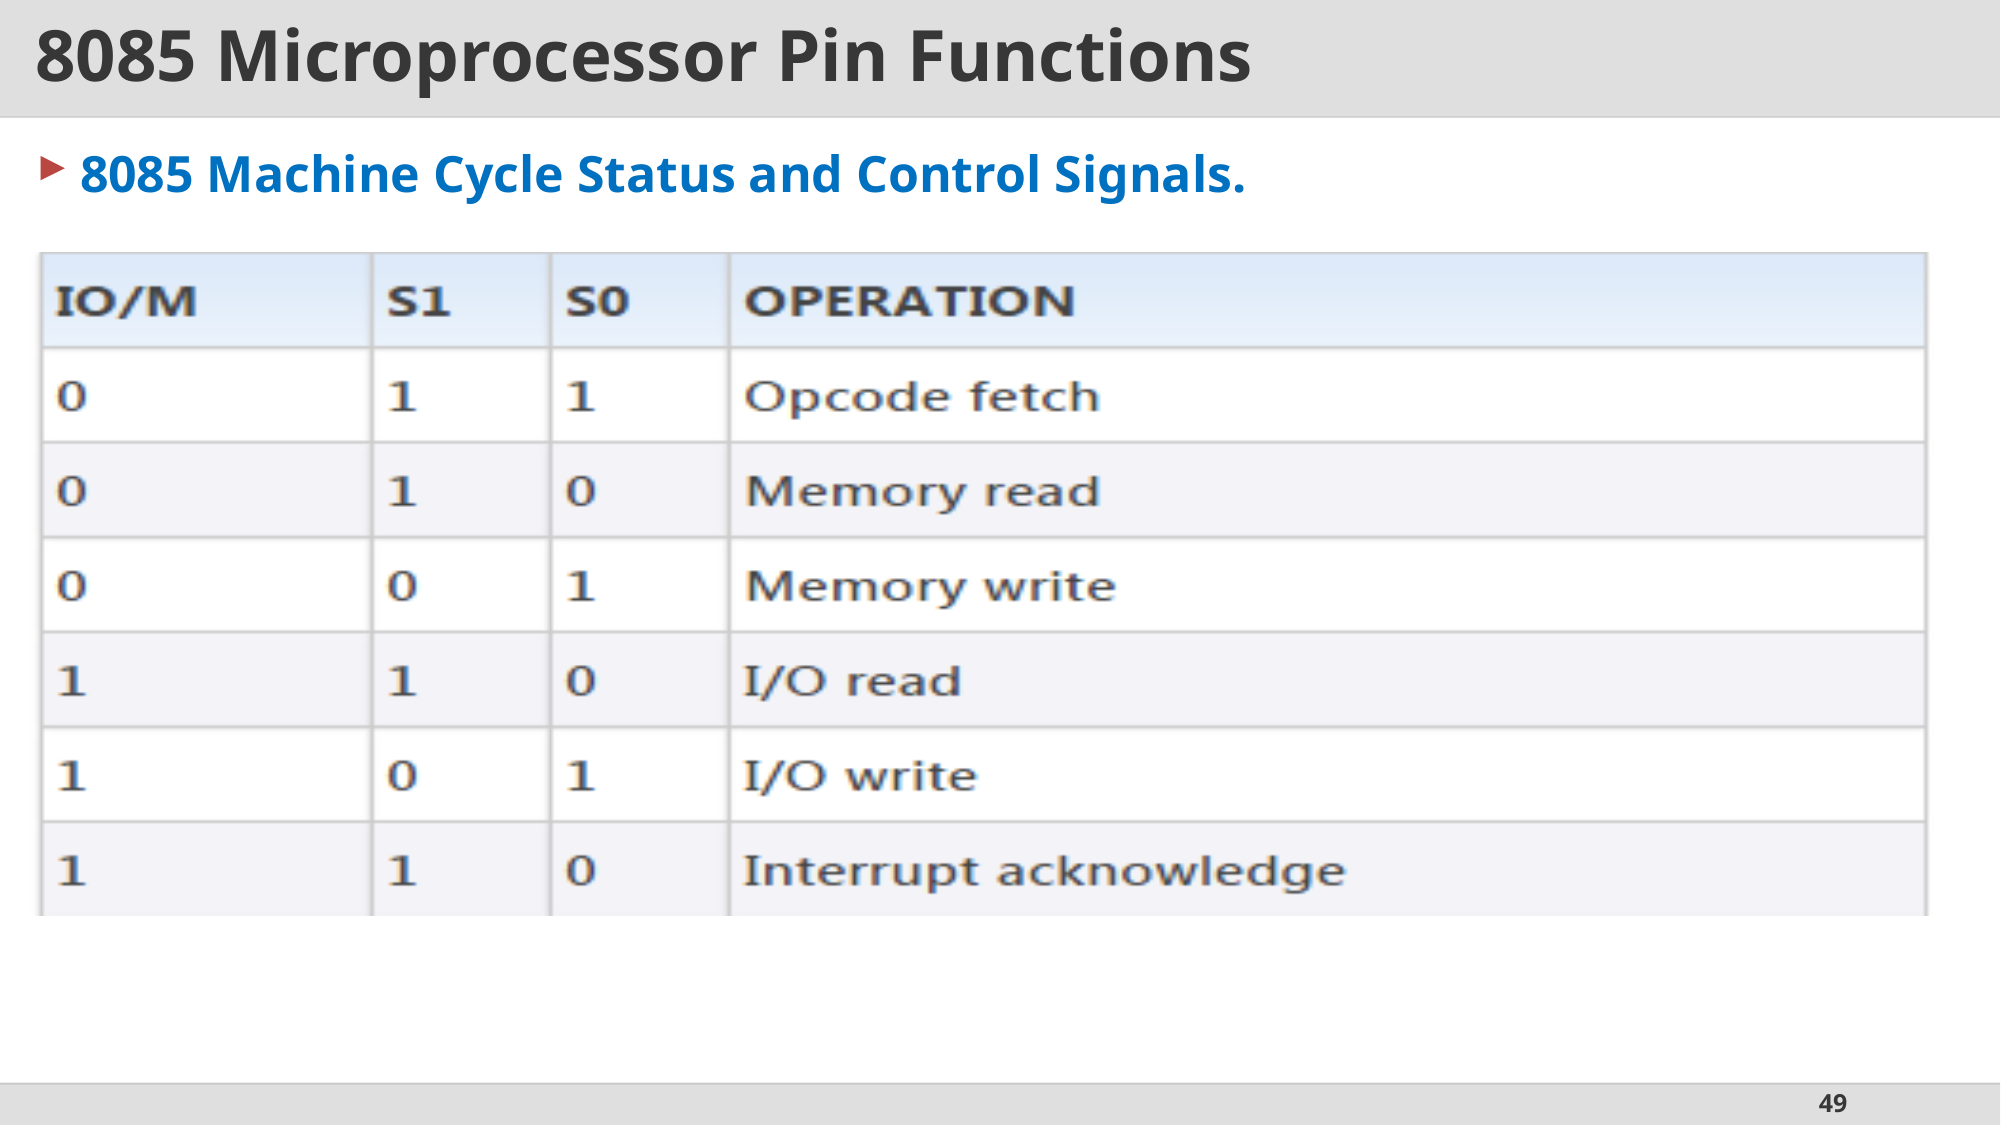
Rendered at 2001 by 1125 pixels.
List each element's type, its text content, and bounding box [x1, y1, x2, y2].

list 8085 Machine Cycle Status and Control Signals. [21, 141, 1988, 1063]
title 8085 Microprocessor Pin Functions [0, 0, 2000, 117]
picture [22, 252, 1956, 916]
